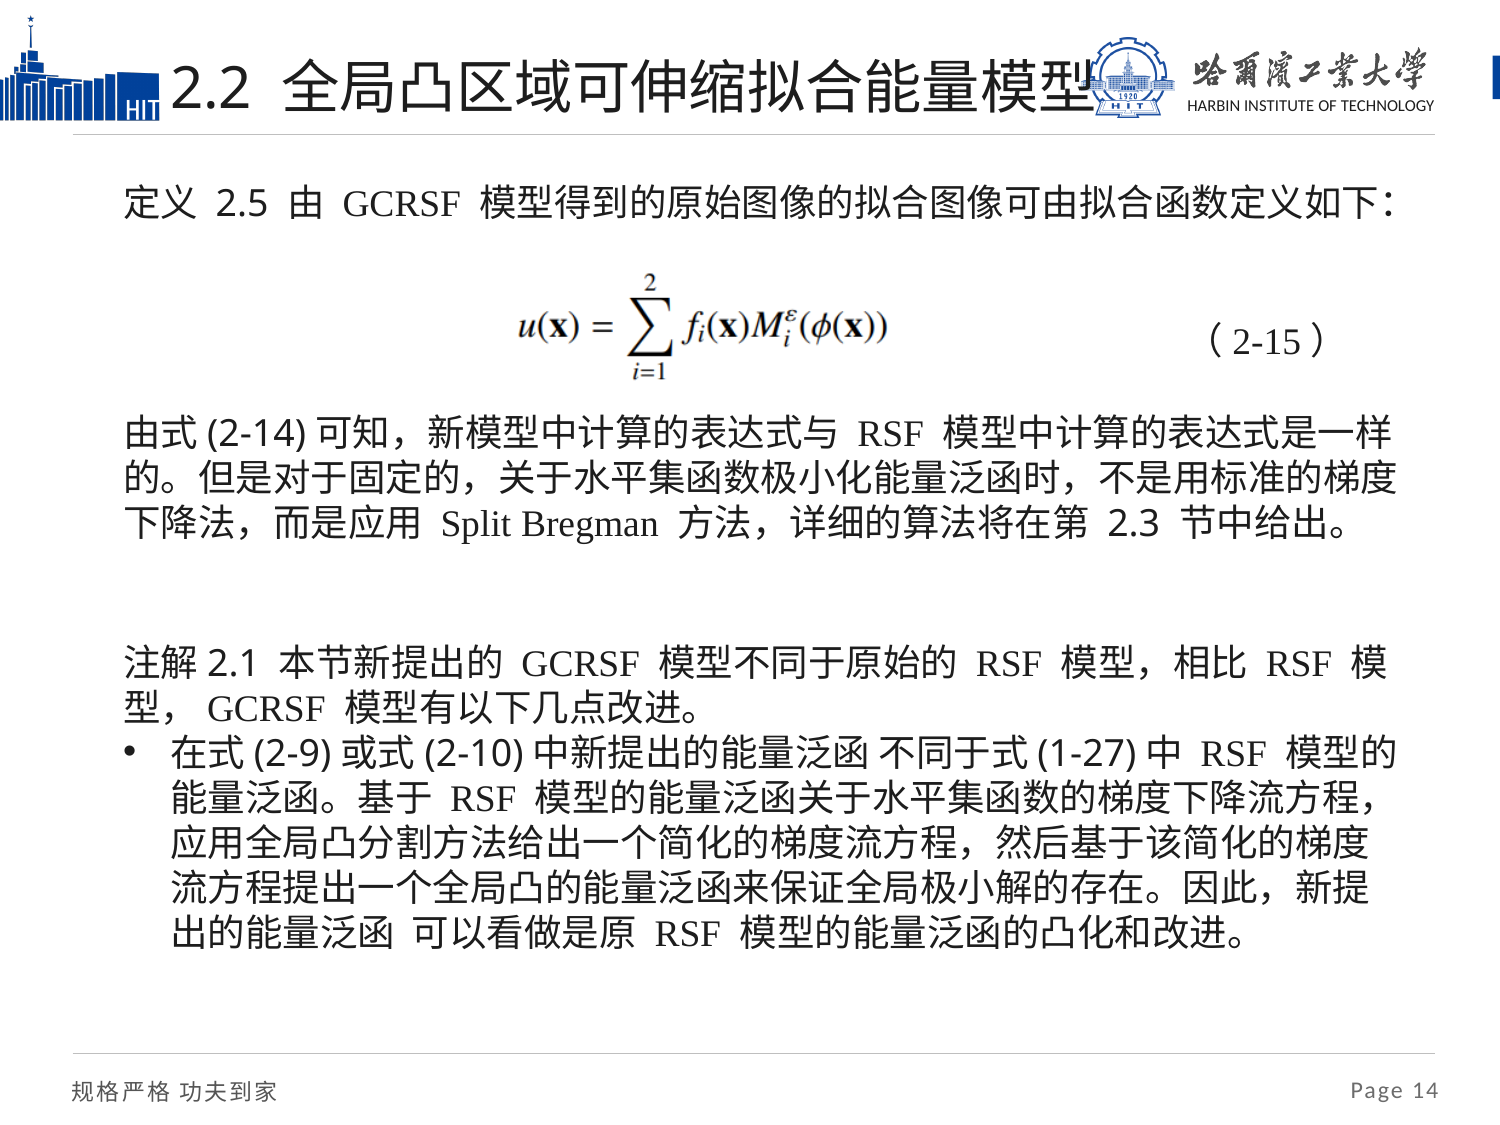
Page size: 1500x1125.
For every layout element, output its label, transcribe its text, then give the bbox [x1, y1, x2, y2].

picture [1119, 37, 1175, 118]
picture [0, 15, 179, 143]
title 2.2 全局凸区域可伸缩拟合能量模型 [154, 26, 1119, 154]
text_box （2-15） [1171, 309, 1363, 370]
picture [510, 270, 900, 395]
